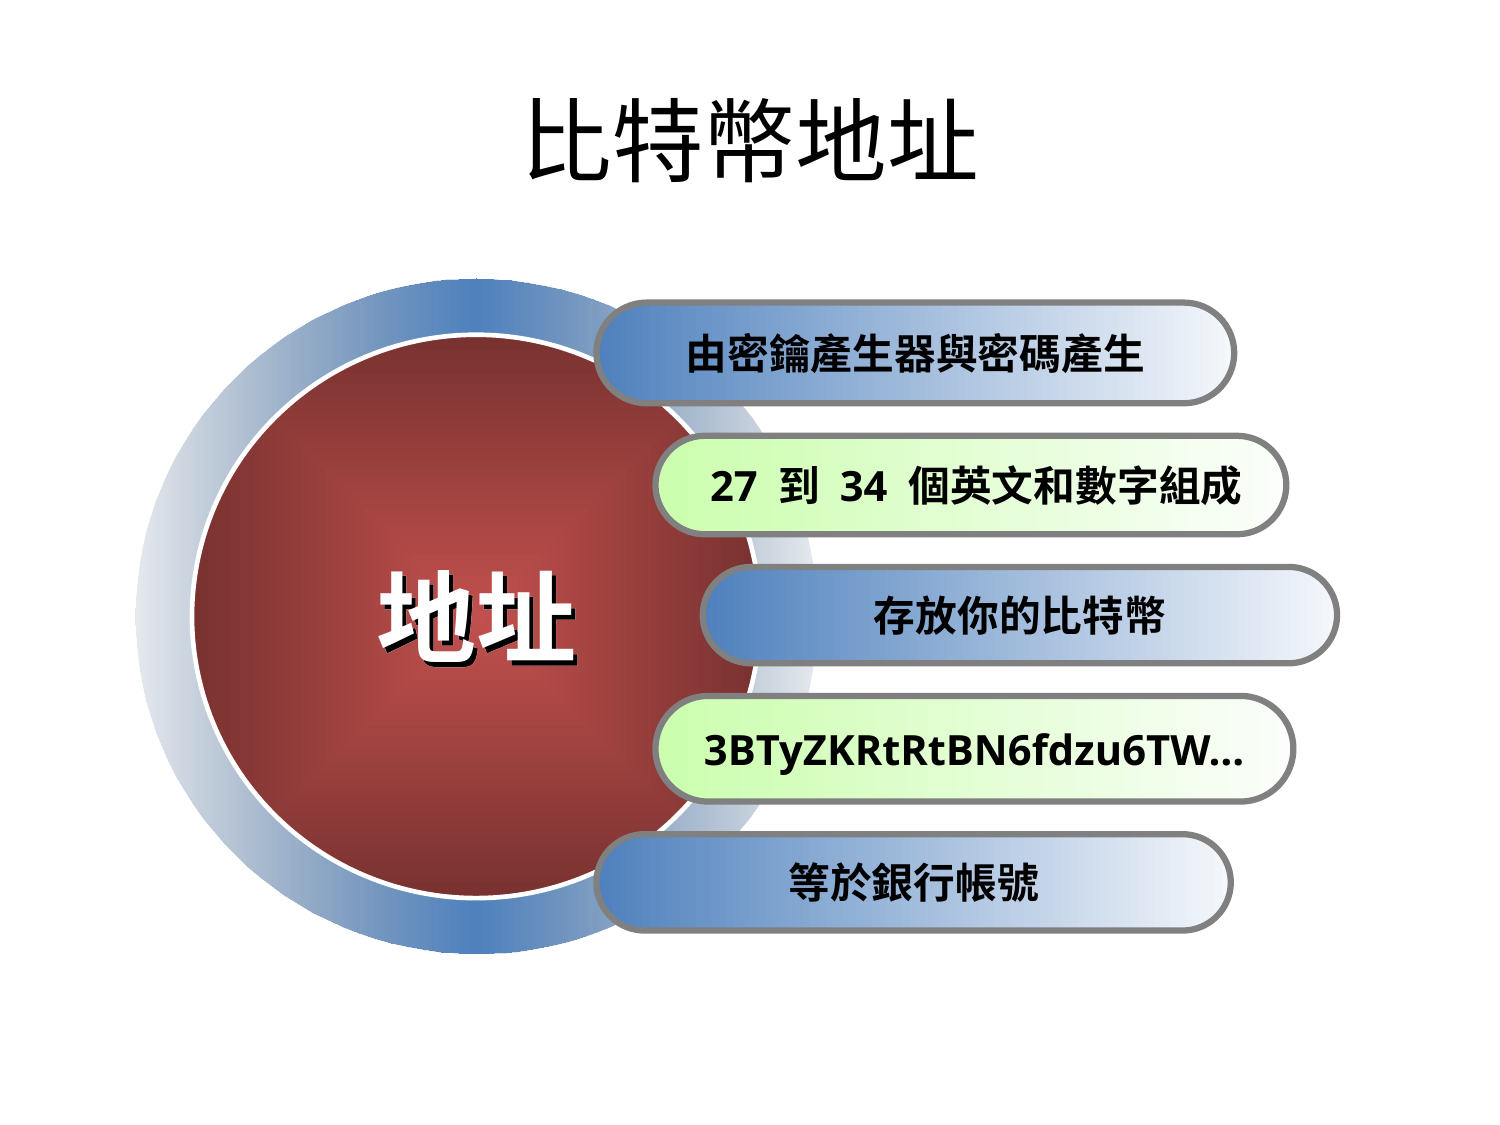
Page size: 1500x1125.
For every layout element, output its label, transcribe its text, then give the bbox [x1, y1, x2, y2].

text_box [749, 535, 813, 566]
text_box [191, 334, 757, 899]
text_box [664, 404, 764, 436]
text_box 27 到 34 個英文和數字組成 [655, 435, 1287, 535]
text_box [135, 278, 619, 954]
title 比特幣地址 [75, 45, 1425, 233]
text_box [750, 664, 813, 695]
text_box 3BTyZKRtRtBN6fdzu6TW… [655, 695, 1294, 802]
text_box [658, 800, 761, 834]
text_box 等於銀行帳號 [596, 834, 1231, 931]
text_box 存放你的比特幣 [702, 566, 1338, 664]
text_box 地址 [350, 548, 602, 683]
text_box 由密鑰產生器與密碼產生 [596, 302, 1235, 404]
